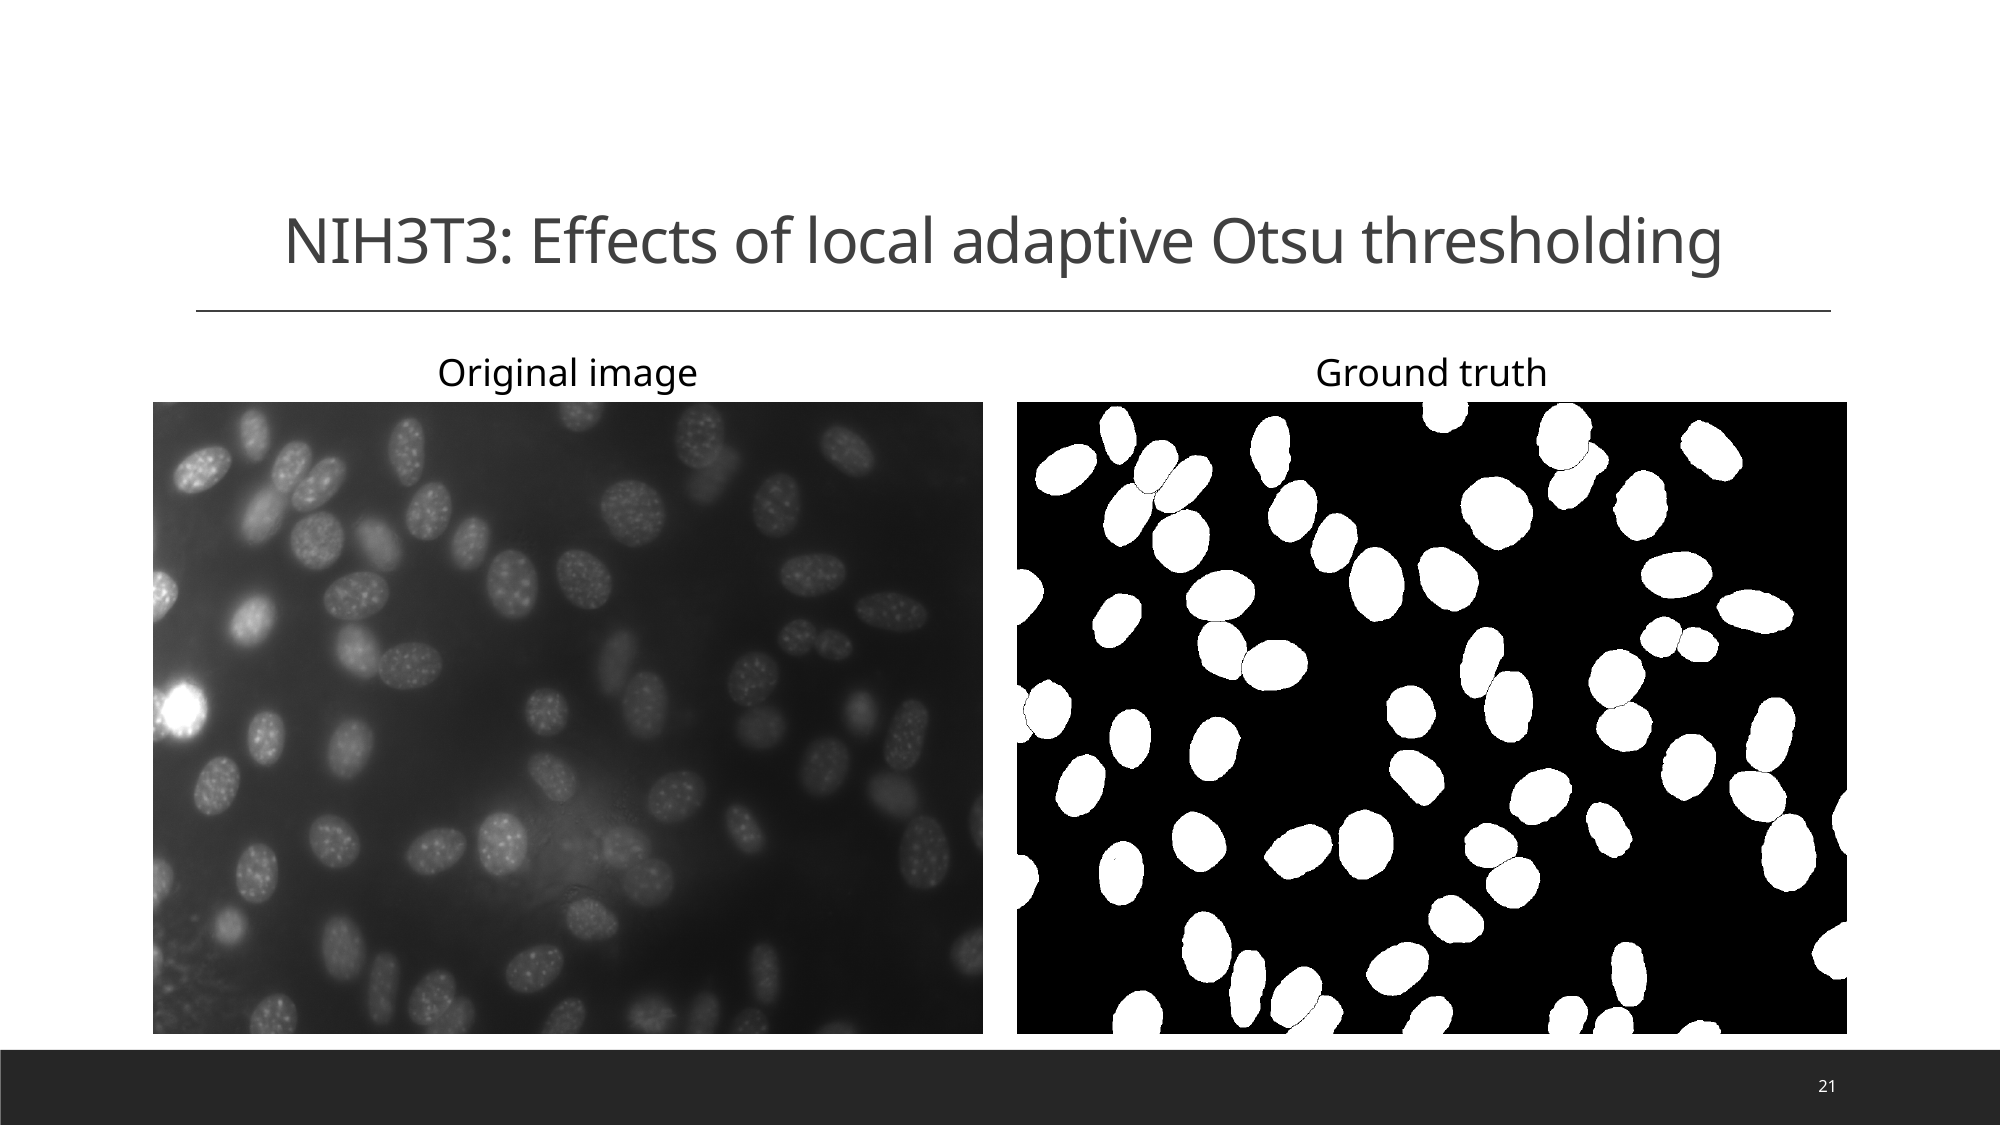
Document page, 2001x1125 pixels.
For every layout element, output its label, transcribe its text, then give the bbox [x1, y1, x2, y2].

title NIH3T3: Effects of local adaptive Otsu thresholding [180, 47, 1830, 285]
text_box Original image [422, 341, 714, 398]
picture [1016, 401, 1847, 1035]
text_box Ground truth [1300, 341, 1564, 398]
picture [153, 401, 984, 1035]
slide_number 21 [1803, 1057, 1932, 1118]
